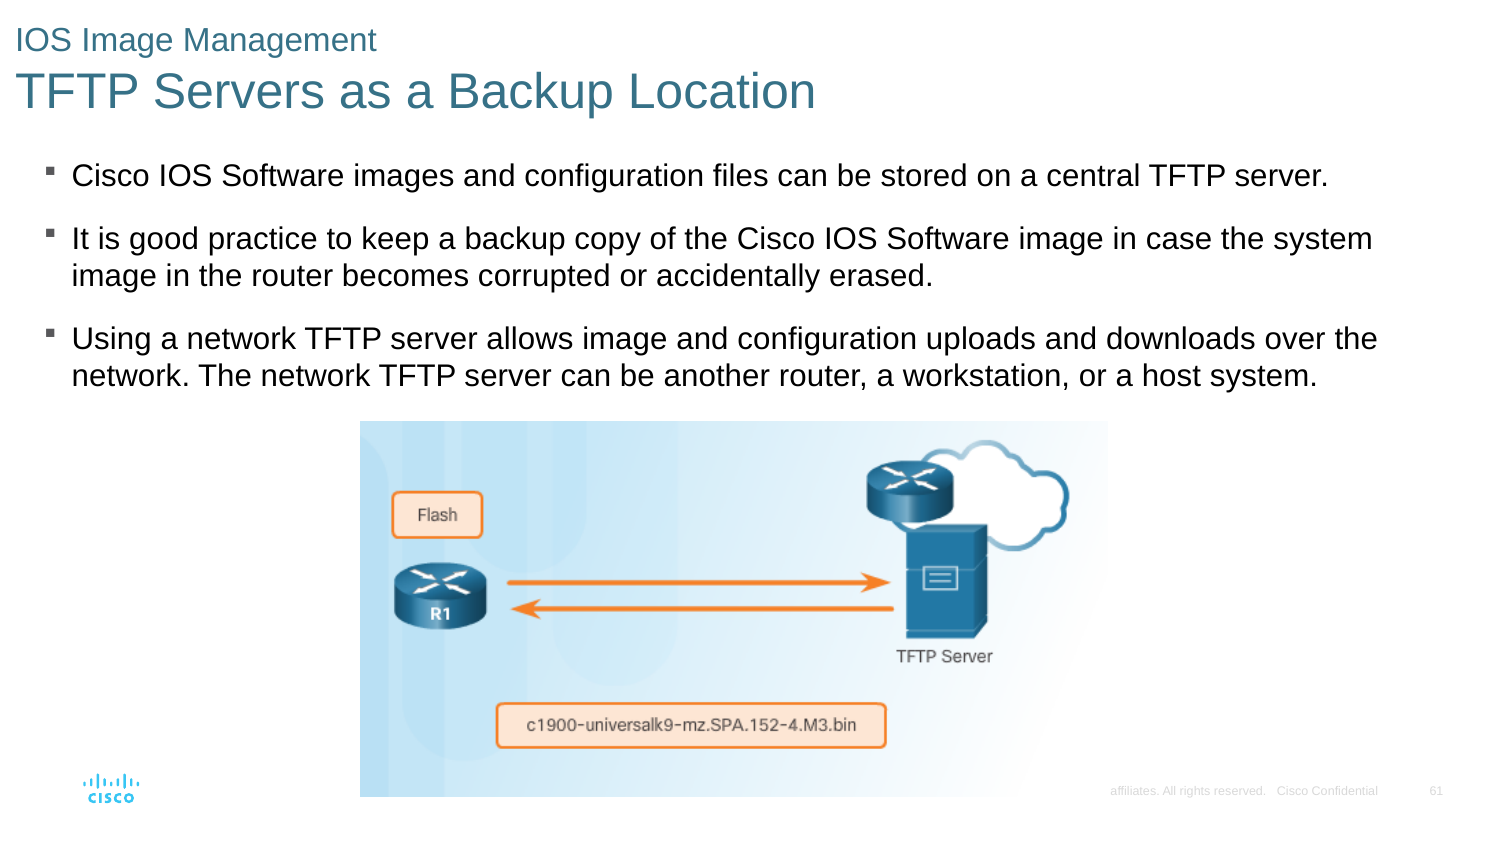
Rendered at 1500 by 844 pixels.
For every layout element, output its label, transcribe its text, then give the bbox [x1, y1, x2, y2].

picture [360, 420, 1109, 797]
text_box Cisco IOS Software images and configuration files can be stored on a central TFTP server. It is good practice to keep a backup copy of the Cisco IOS Software image in case the system image in the router becomes corrupted or accidentally erased. Using a network TFTP server allows image and configuration uploads and downloads over the network. The network TFTP server can be another router, a workstation, or a host system. [29, 148, 1471, 401]
title IOS Image Management TFTP Servers as a Backup Location [0, 6, 1500, 131]
